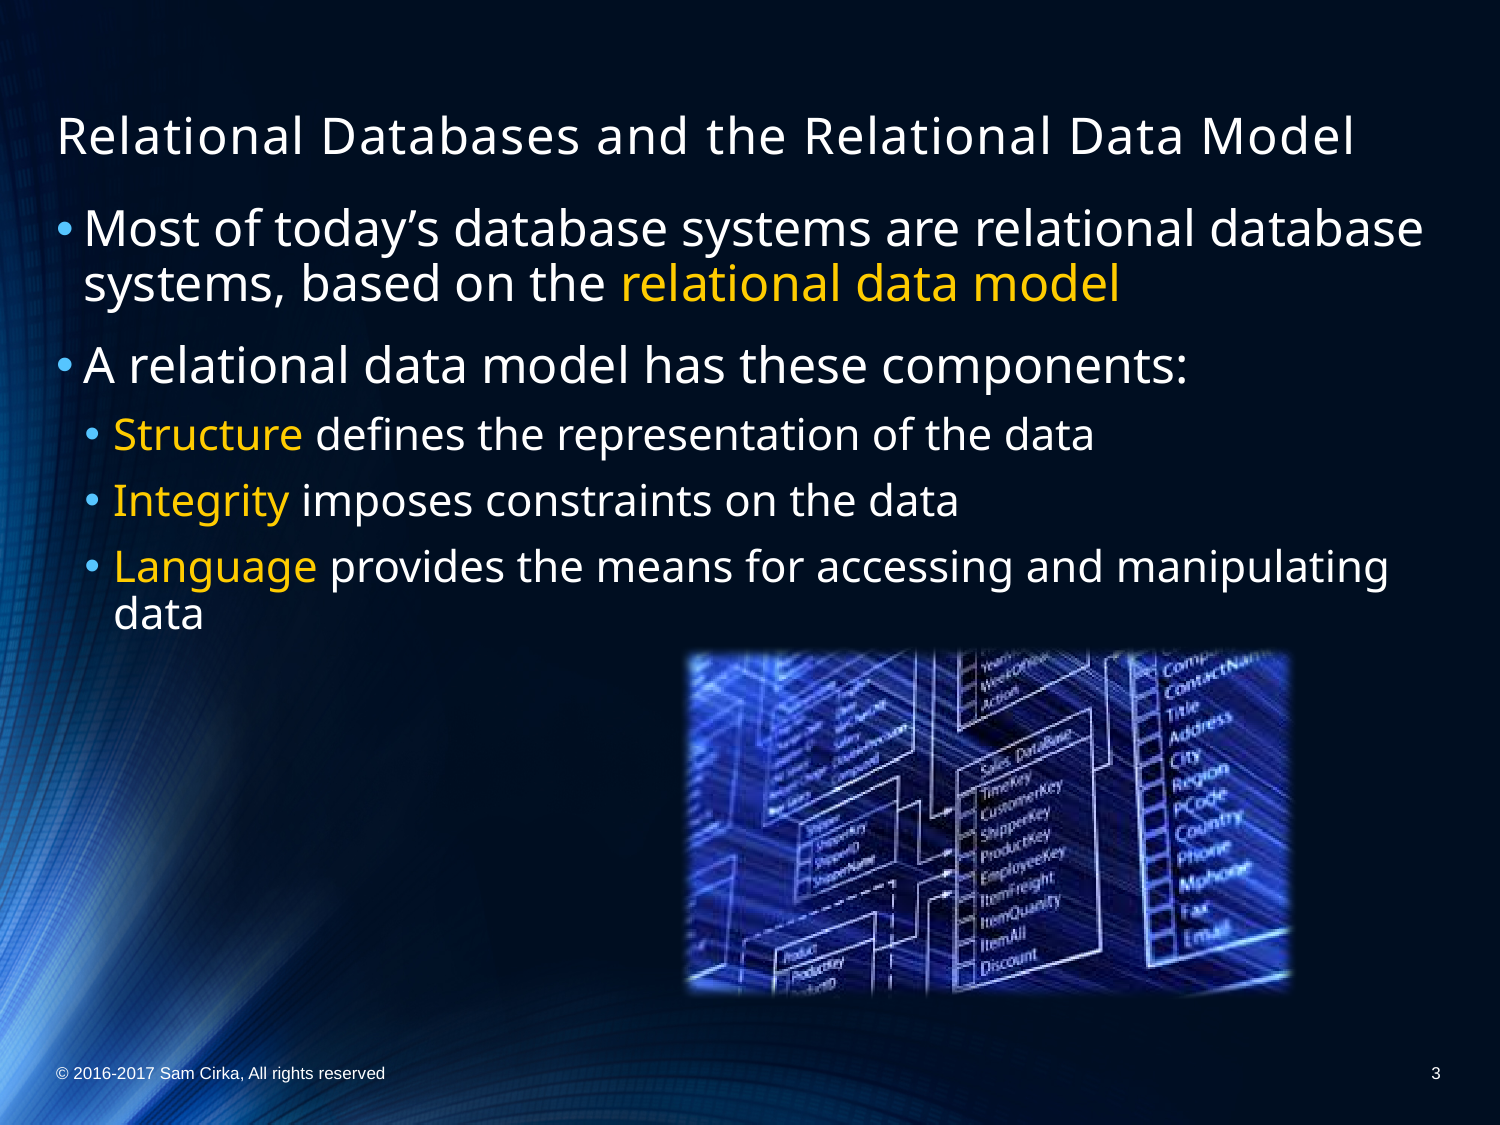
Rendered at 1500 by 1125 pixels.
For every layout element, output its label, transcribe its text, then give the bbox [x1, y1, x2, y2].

title Relational Databases and the Relational Data Model [41, 62, 1459, 173]
picture [0, 0, 1500, 1125]
list Most of today’s database systems are relational database systems, based on the relational data model A relational data model has these components: Structure defines the representation of the data Integrity imposes constraints on the data Language provides the means for accessing and manipulating data [41, 196, 1459, 1024]
slide_number 3 [1352, 1050, 1456, 1096]
footer © 2016-2017 Sam Cirka, All rights reserved [41, 1050, 848, 1096]
